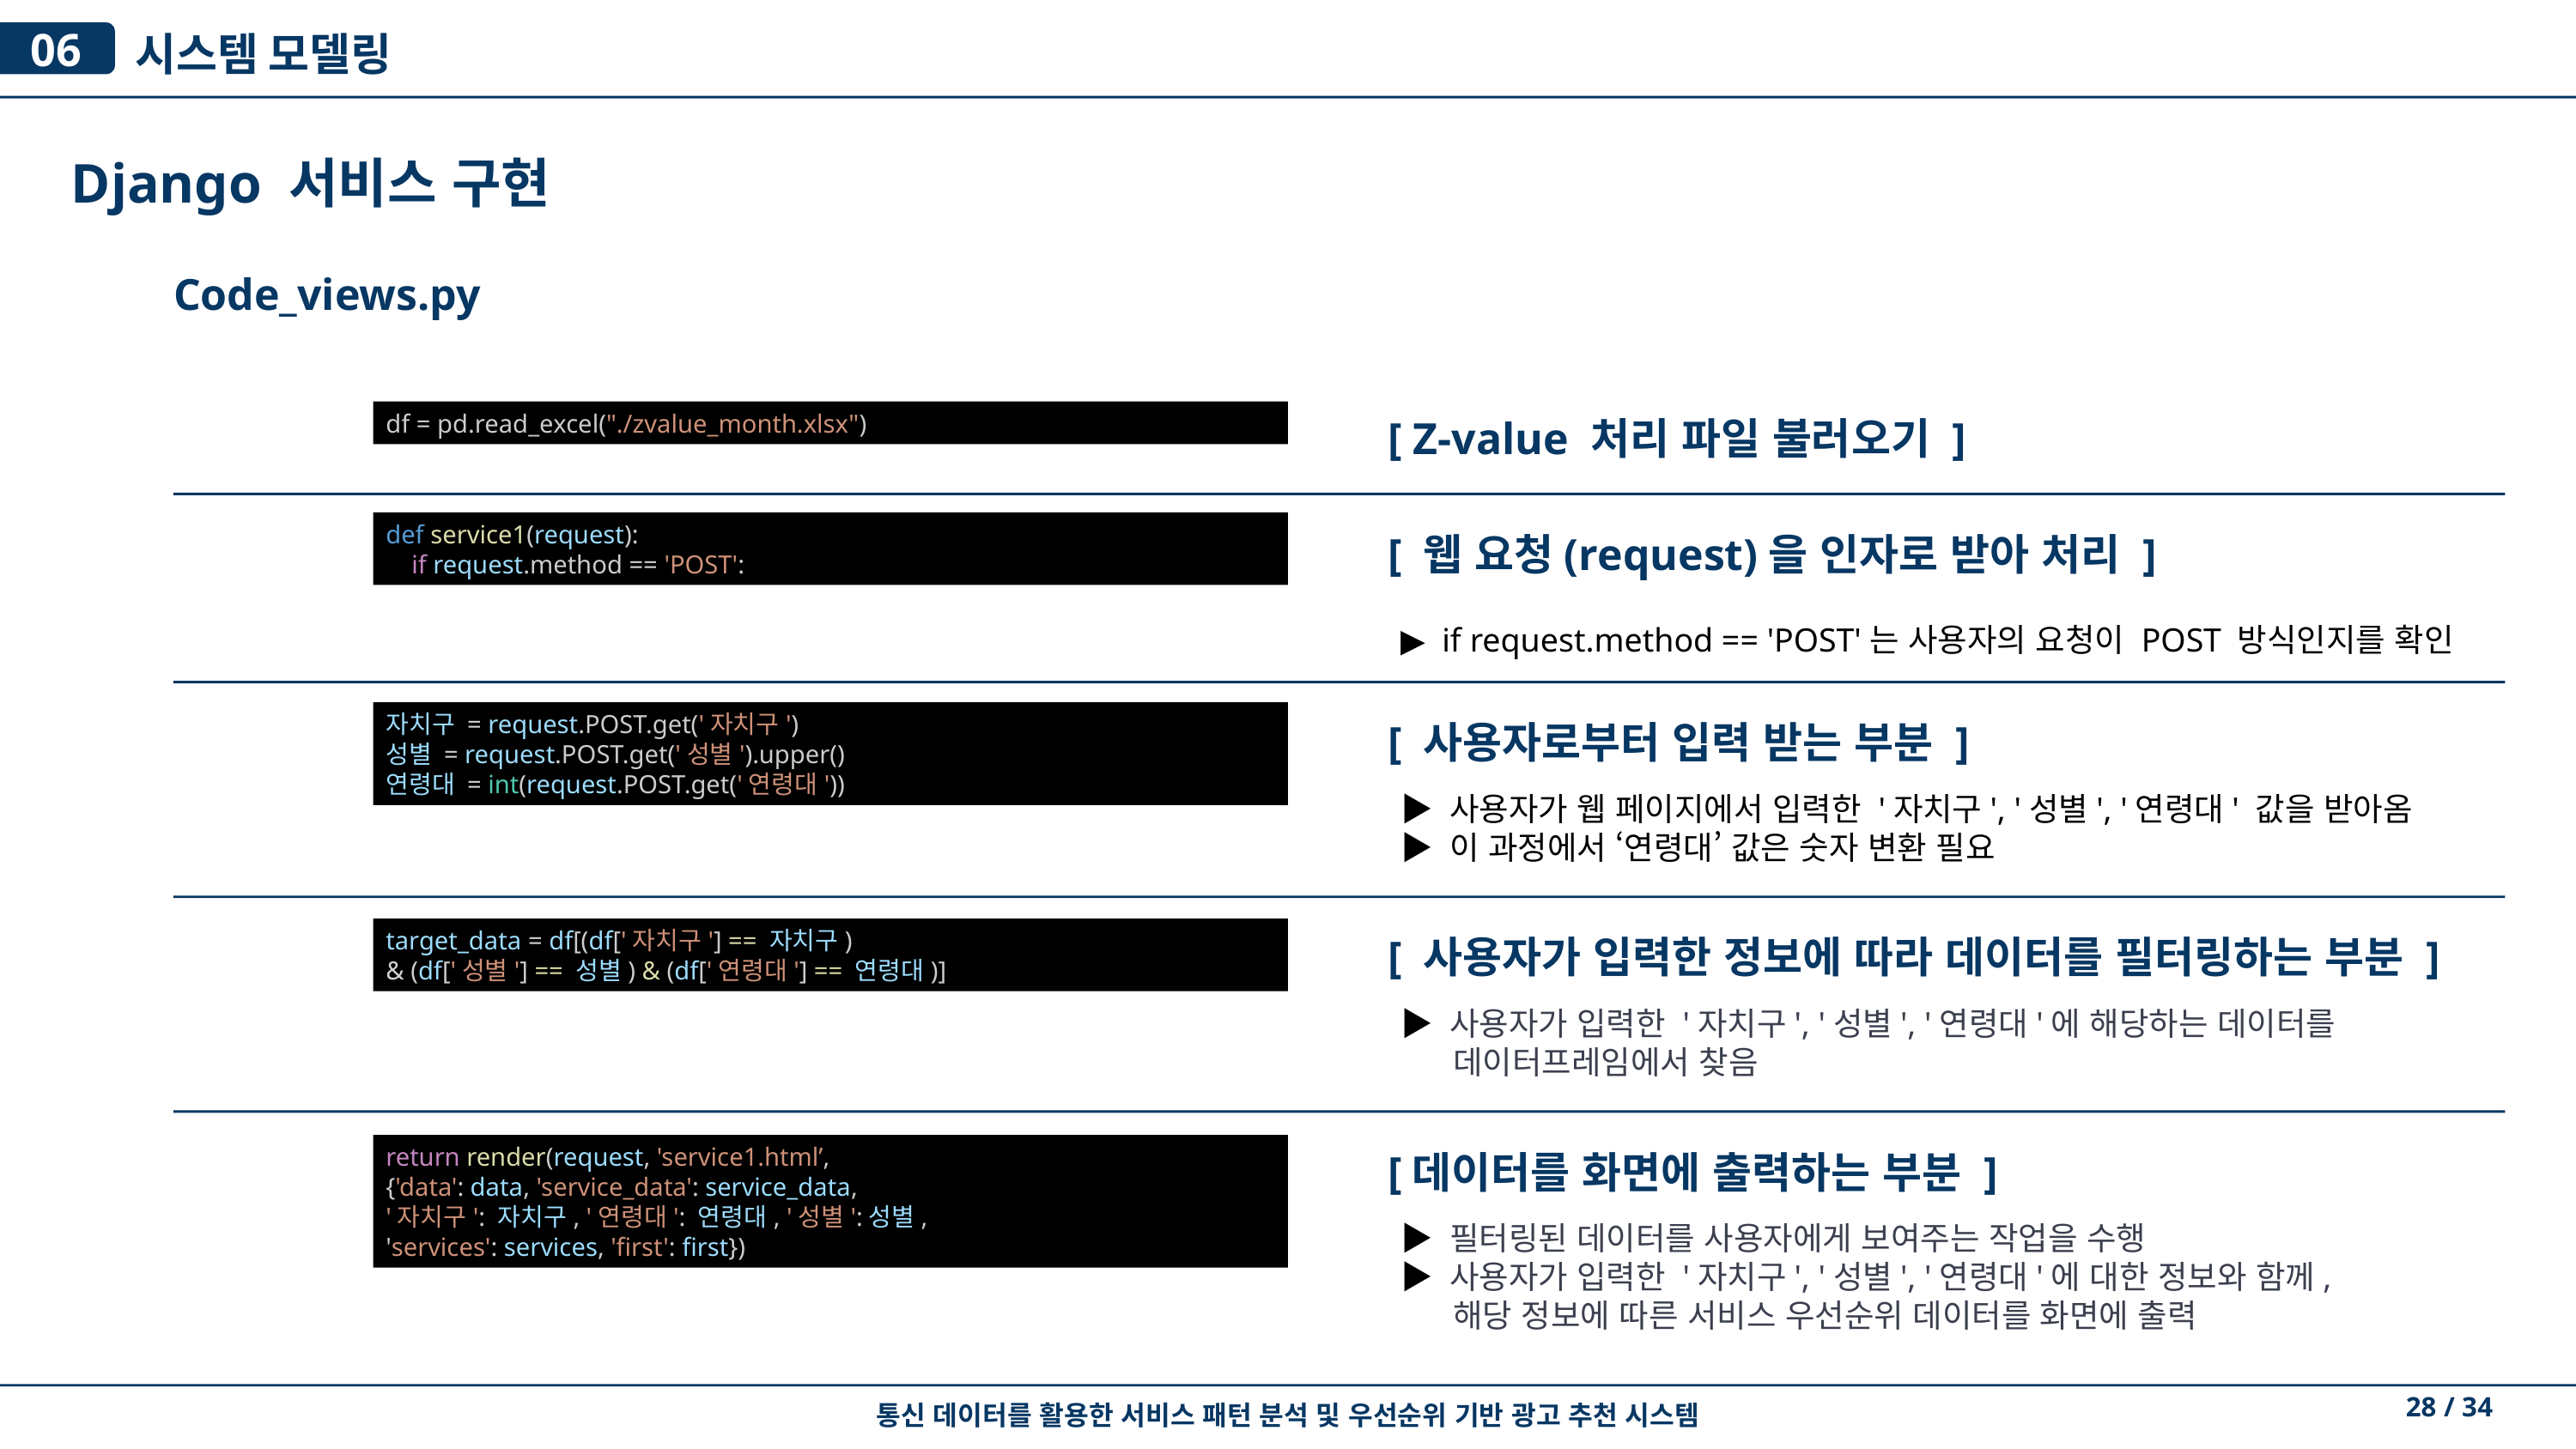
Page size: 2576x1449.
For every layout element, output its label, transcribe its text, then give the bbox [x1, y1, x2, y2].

text_box [173, 492, 2506, 496]
text_box 자치구 = request.POST.get('자치구') 성별 = request.POST.get('성별').upper() 연령대 = int(request.POST.get('연령대')) [373, 702, 1288, 805]
text_box Django 서비스 구현 [70, 136, 1801, 215]
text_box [1388, 705, 2576, 874]
text_box [173, 1109, 2506, 1113]
text_box return render(request, 'service1.html’, {'data': data, 'service_data': service_data, '자치구': 자치구, '연령대': 연령대, '성별':성별, 'services': services, 'first': first}) [373, 1135, 1288, 1268]
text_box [1388, 1134, 2576, 1343]
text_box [1388, 919, 2576, 1088]
text_box Code_views.py [173, 257, 1904, 319]
text_box target_data = df[(df['자치구'] == 자치구) & (df['성별'] == 성별) & (df['연령대'] == 연령대)] [373, 919, 1288, 991]
text_box def service1(request): if request.method == 'POST': [373, 512, 1288, 585]
text_box [173, 680, 2506, 684]
text_box df = pd.read_excel("./zvalue_month.xlsx") [373, 401, 1288, 445]
text_box [173, 894, 2506, 899]
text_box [1388, 517, 2576, 659]
text_box [ Z-value 처리 파일 불러오기 ] [1388, 401, 2576, 464]
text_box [0, 15, 2576, 99]
